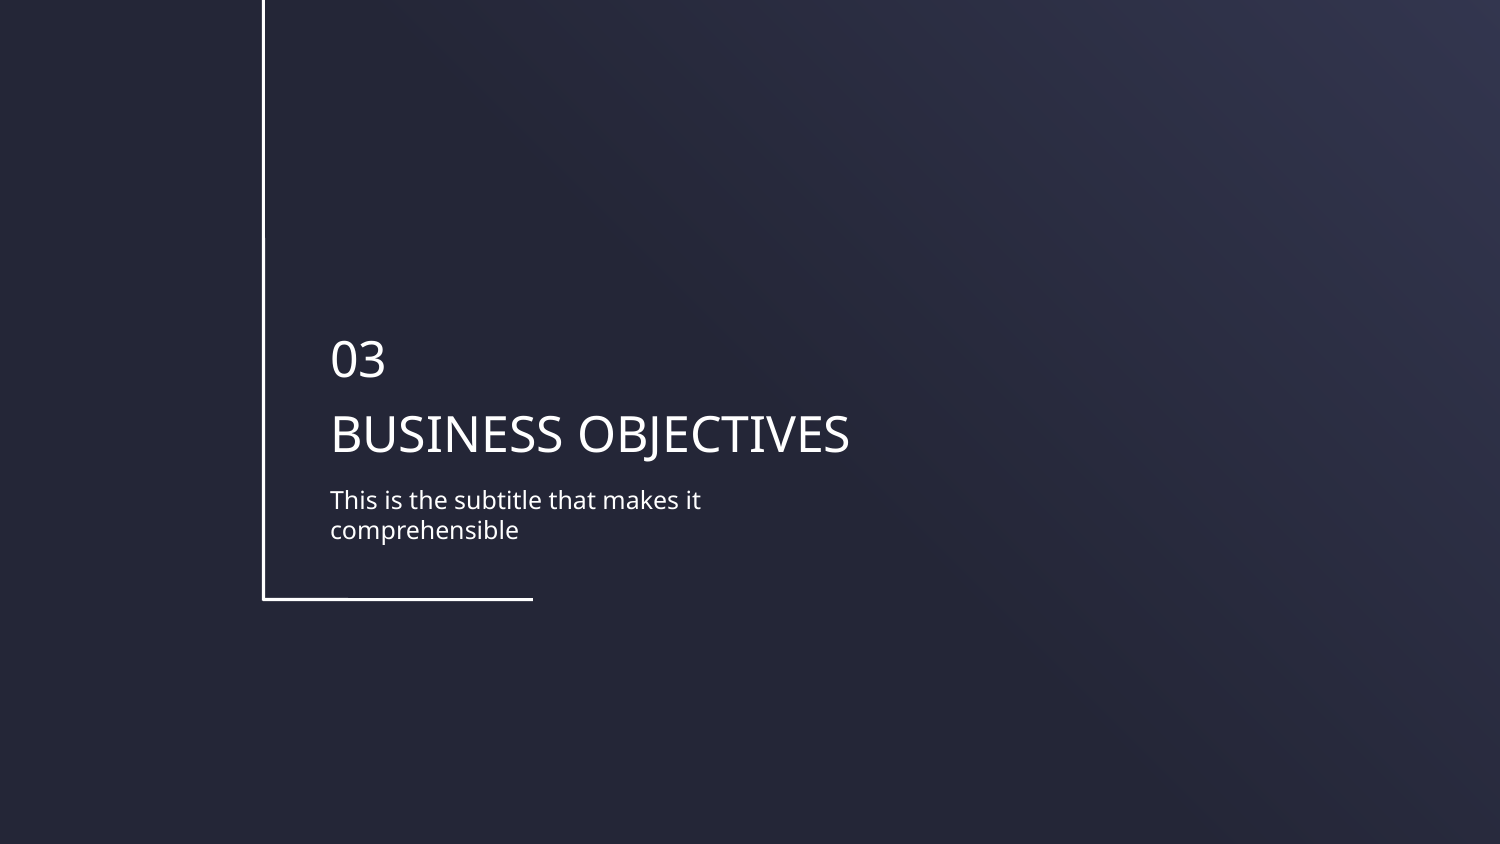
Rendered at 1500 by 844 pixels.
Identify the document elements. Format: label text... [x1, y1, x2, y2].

text_box BUSINESS OBJECTIVES [315, 401, 1500, 478]
text_box This is the subtitle that makes it comprehensible [315, 469, 751, 600]
text_box 03 [315, 312, 517, 387]
